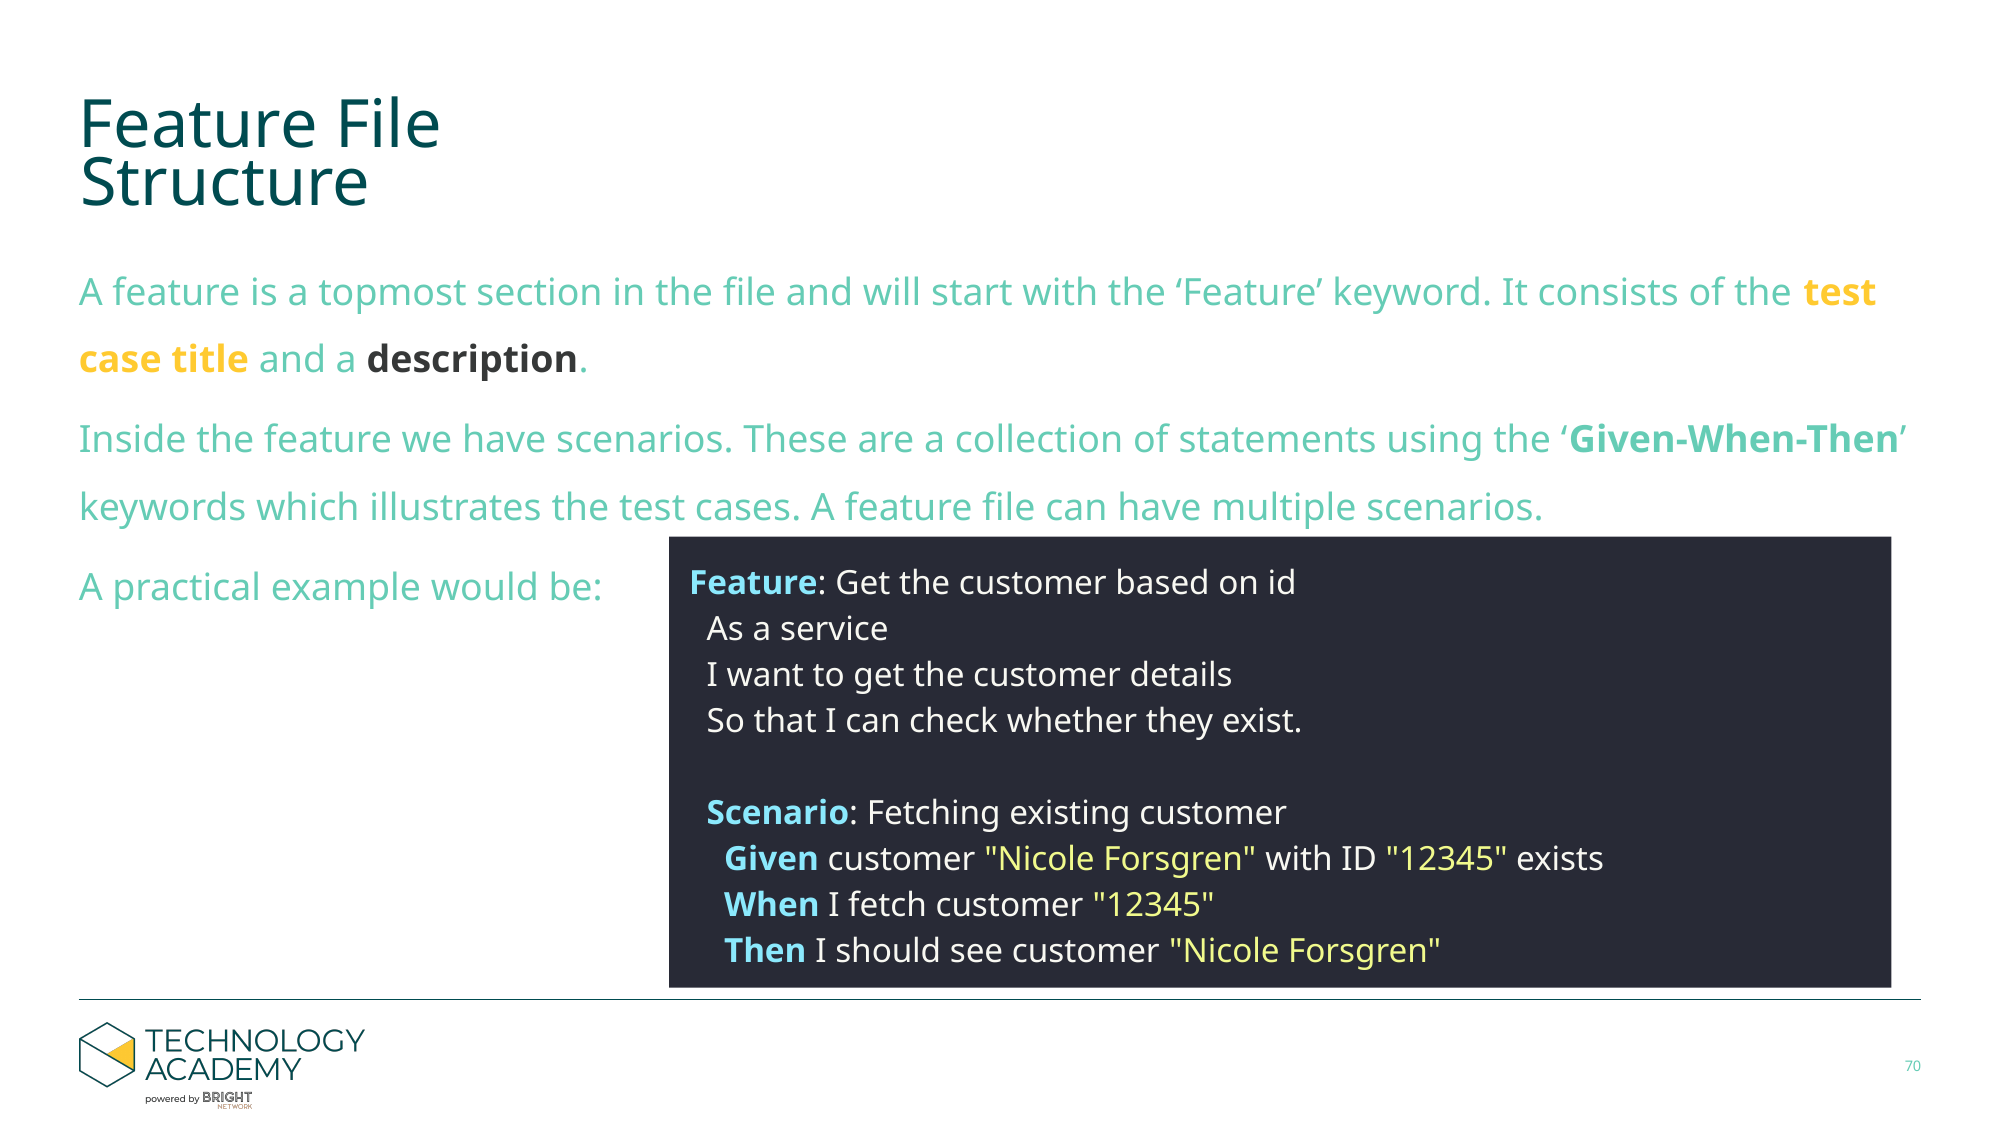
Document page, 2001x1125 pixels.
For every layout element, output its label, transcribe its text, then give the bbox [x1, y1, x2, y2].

picture [79, 1022, 365, 1109]
text_box [1065, 316, 1914, 975]
subtitle A feature is a topmost section in the file and will start with the ‘Feature’ keyword. It consists of the test case title and a description. Inside the feature we have scenarios. These are a collection of statements using the ‘Given-When-Then’ keywords which illustrates the test cases. A feature file can have multiple scenarios. A practical example would be: [78, 245, 1922, 316]
text_box Feature: Get the customer based on id As a service I want to get the customer details So that I can check whether they exist. Scenario: Fetching existing customer Given customer "Nicole Forsgren" with ID "12345" exists When I fetch customer "12345" Then I should see customer "Nicole Forsgren" [669, 536, 1892, 988]
slide_number ‹#› [1882, 1049, 1922, 1084]
title Feature File [78, 90, 1922, 171]
title Structure [80, 148, 1290, 196]
